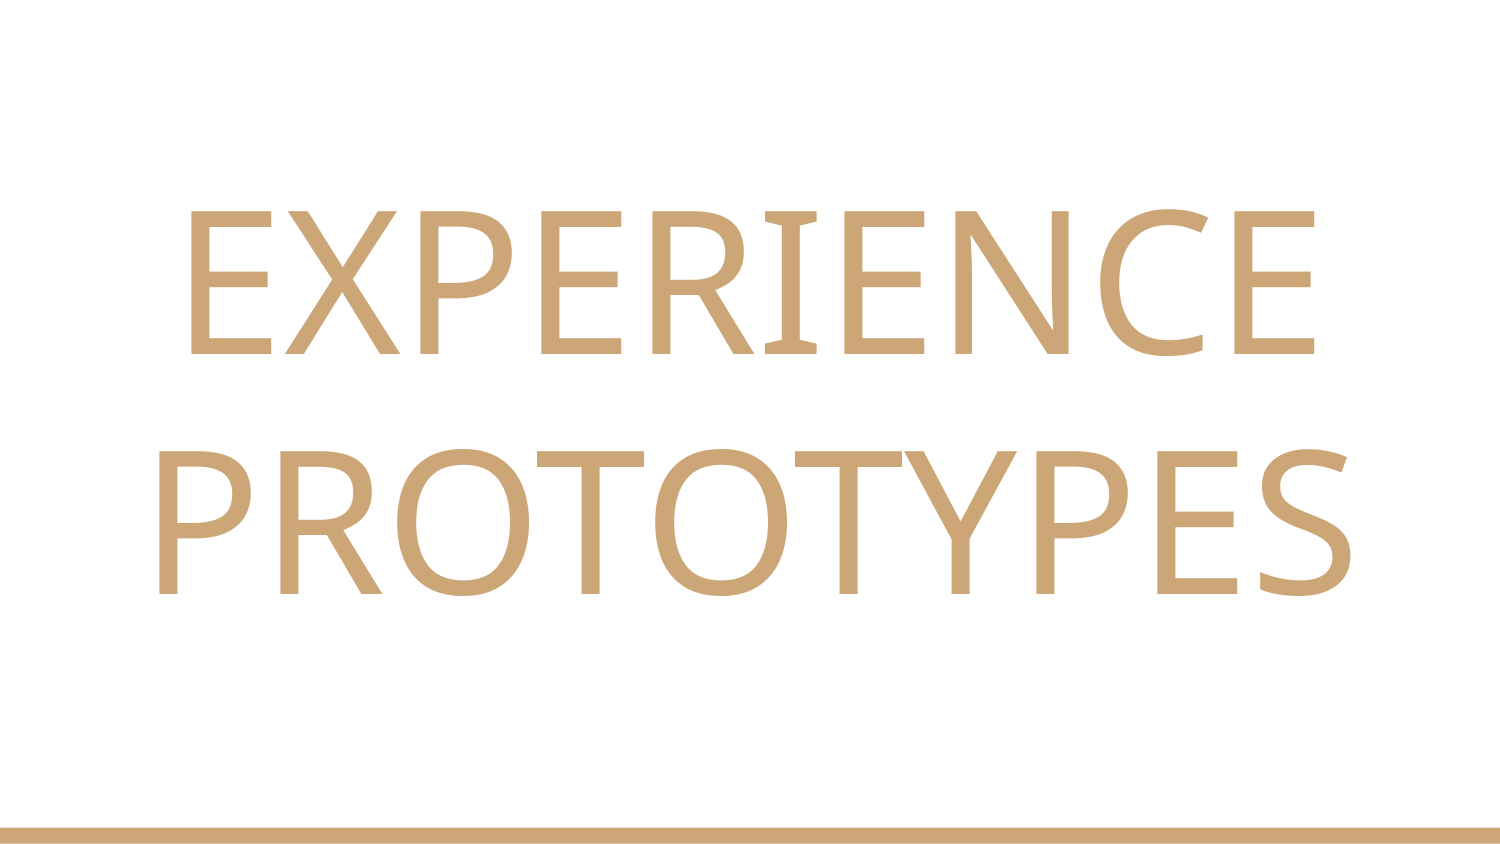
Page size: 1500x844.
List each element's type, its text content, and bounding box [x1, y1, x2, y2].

title EXPERIENCE PROTOTYPES [51, 219, 1449, 569]
